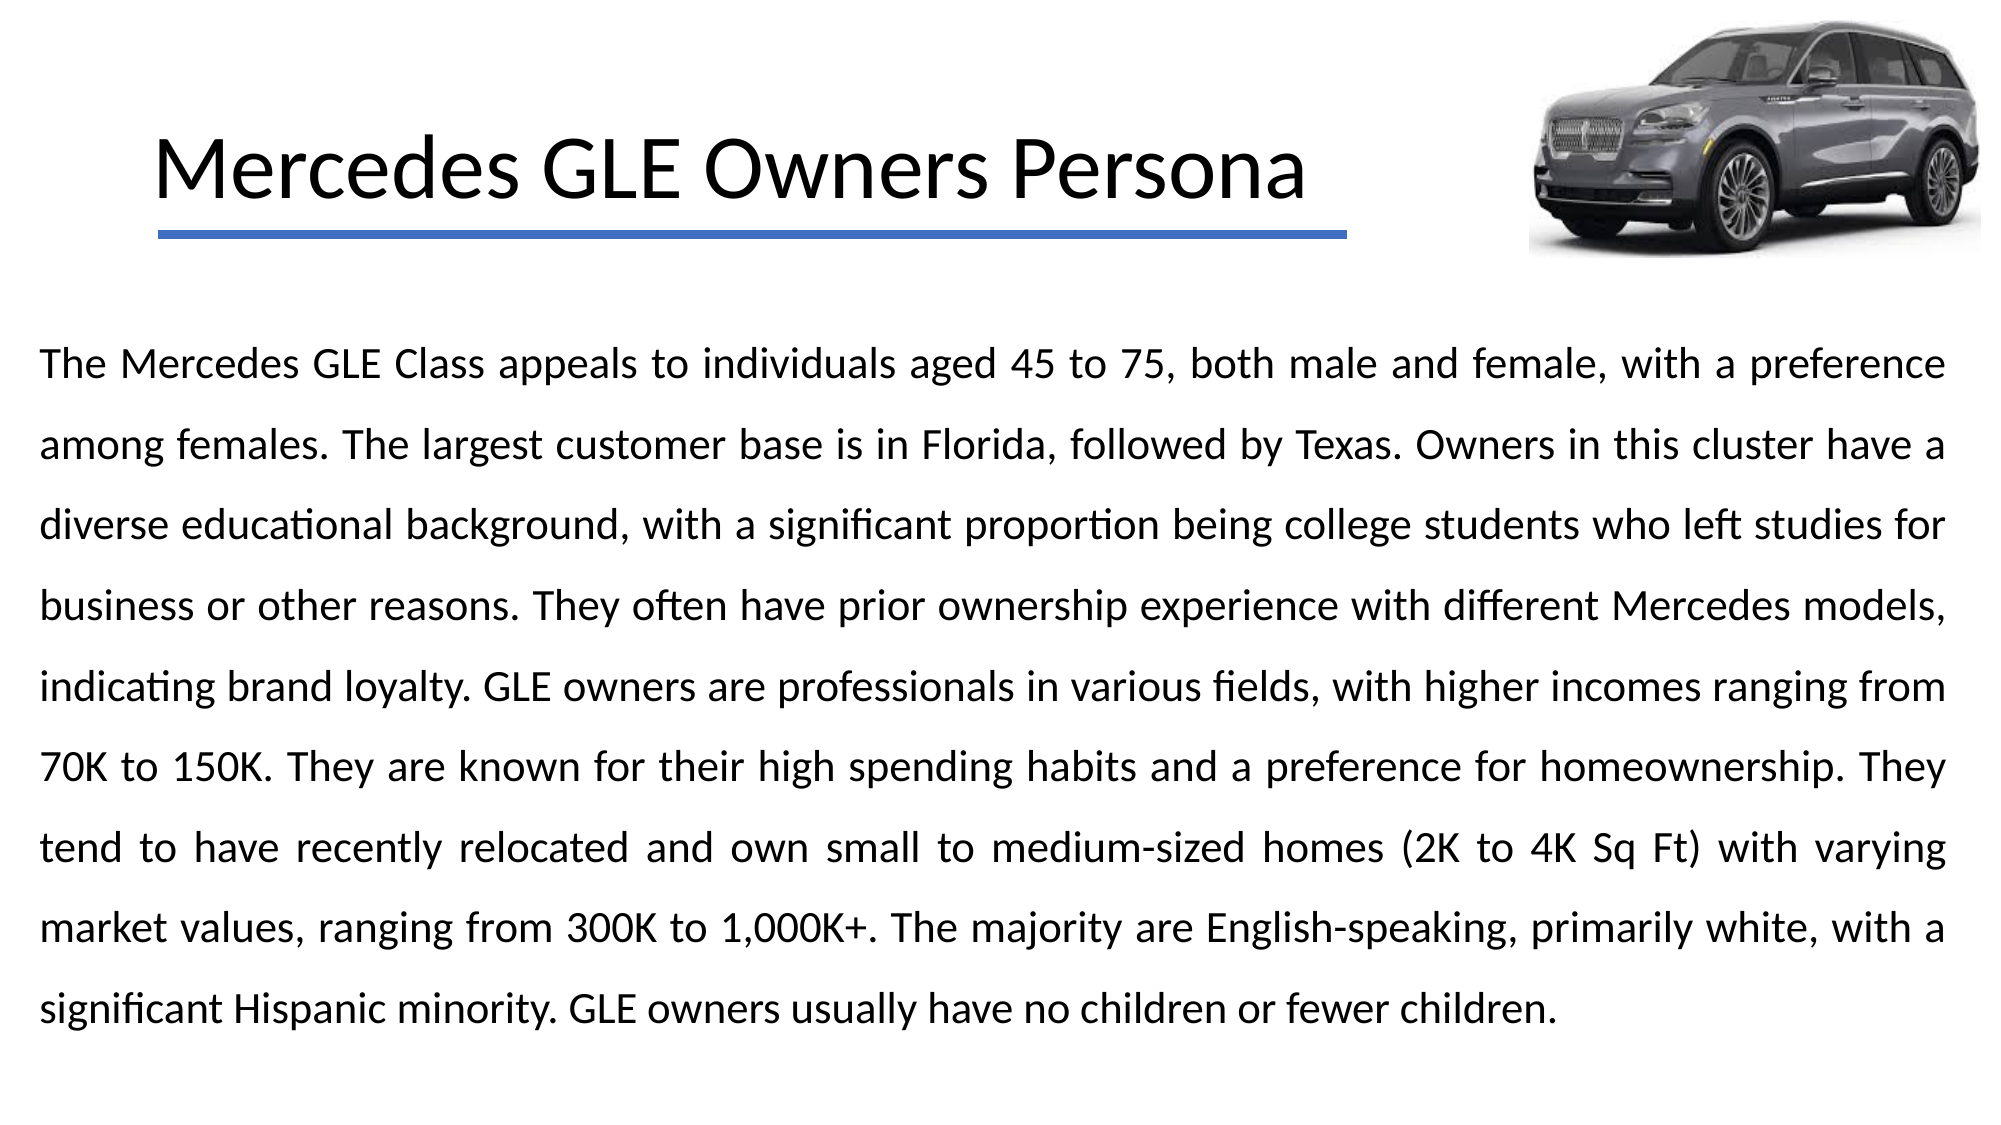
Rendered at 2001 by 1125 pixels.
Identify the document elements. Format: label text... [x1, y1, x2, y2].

list The Mercedes GLE Class appeals to individuals aged 45 to 75, both male and female, with a preference among females. The largest customer base is in Florida, followed by Texas. Owners in this cluster have a diverse educational background, with a significant proportion being college students who left studies for business or other reasons. They often have prior ownership experience with different Mercedes models, indicating brand loyalty. GLE owners are professionals in various fields, with higher incomes ranging from 70K to 150K. They are known for their high spending habits and a preference for homeownership. They tend to have recently relocated and own small to medium-sized homes (2K to 4K Sq Ft) with varying market values, ranging from 300K to 1,000K+. The majority are English-speaking, primarily white, with a significant Hispanic minority. GLE owners usually have no children or fewer children. [24, 299, 1965, 1125]
picture [1529, 20, 1981, 259]
title Mercedes GLE Owners Persona [137, 59, 1863, 278]
